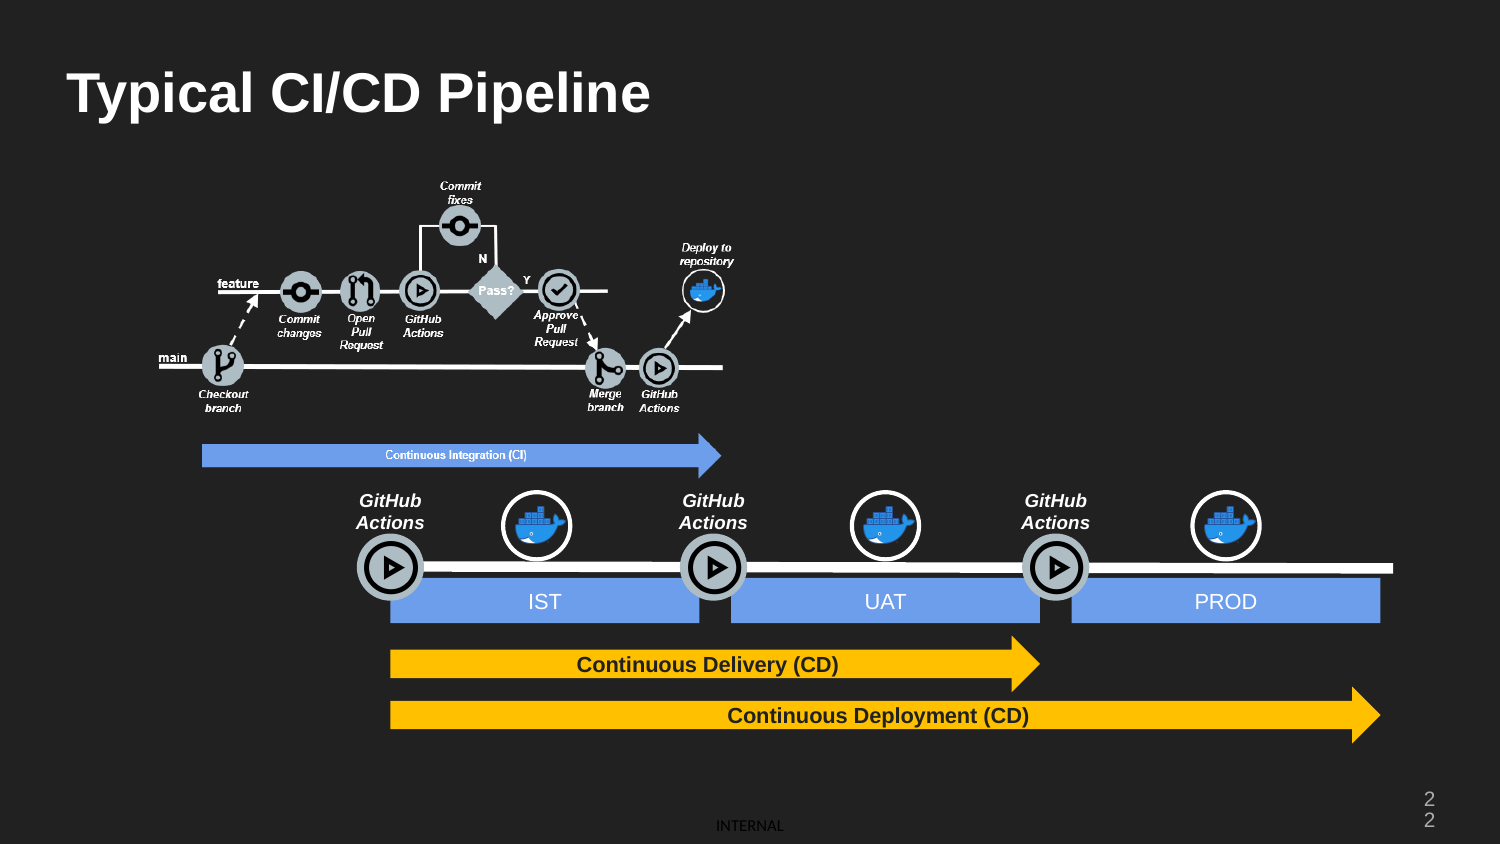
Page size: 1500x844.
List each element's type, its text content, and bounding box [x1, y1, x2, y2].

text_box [340, 488, 441, 601]
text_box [663, 488, 764, 601]
text_box Continuous Delivery (CD) [388, 633, 1042, 695]
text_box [502, 491, 571, 560]
picture [114, 174, 779, 487]
text_box IST [388, 577, 701, 625]
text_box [1005, 488, 1106, 601]
text_box UAT [729, 577, 1042, 625]
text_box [851, 491, 920, 560]
title Typical CI/CD Pipeline [51, 41, 1440, 139]
text_box Continuous Deployment (CD) [388, 684, 1383, 746]
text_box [1192, 491, 1260, 560]
slide_number 22 [1409, 787, 1444, 809]
text_box PROD [1070, 577, 1383, 625]
